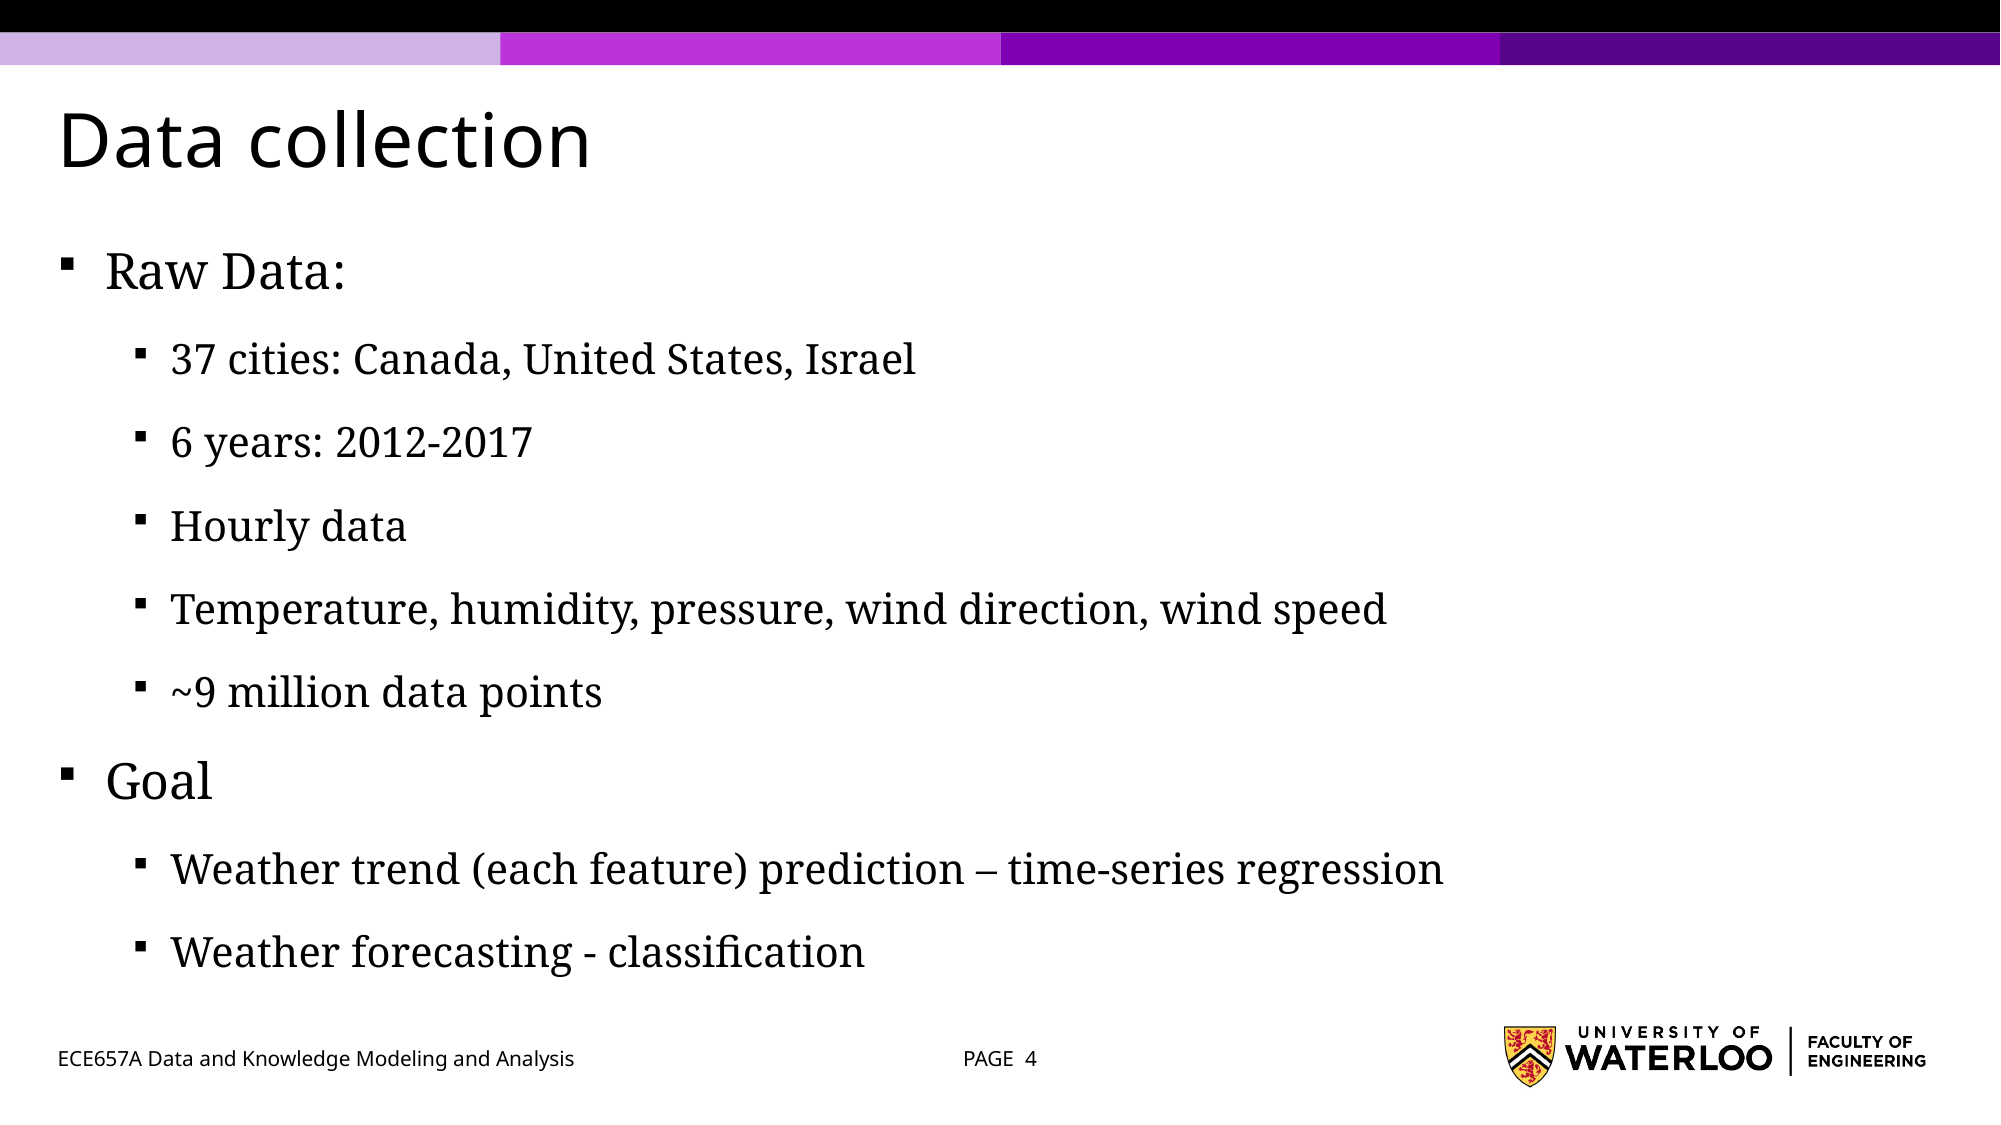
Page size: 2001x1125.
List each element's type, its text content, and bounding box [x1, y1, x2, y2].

list Raw Data: 37 cities: Canada, United States, Israel 6 years: 2012-2017 Hourly data Temperature, humidity, pressure, wind direction, wind speed ~9 million data points Goal Weather trend (each feature) prediction – time-series regression Weather forecasting - classification [42, 231, 1941, 986]
footer ECE657A Data and Knowledge Modeling and Analysis [42, 1039, 900, 1081]
picture [1446, 982, 1982, 1125]
slide_number PAGE 4 [916, 1039, 1084, 1081]
title Data collection [42, 71, 1941, 219]
